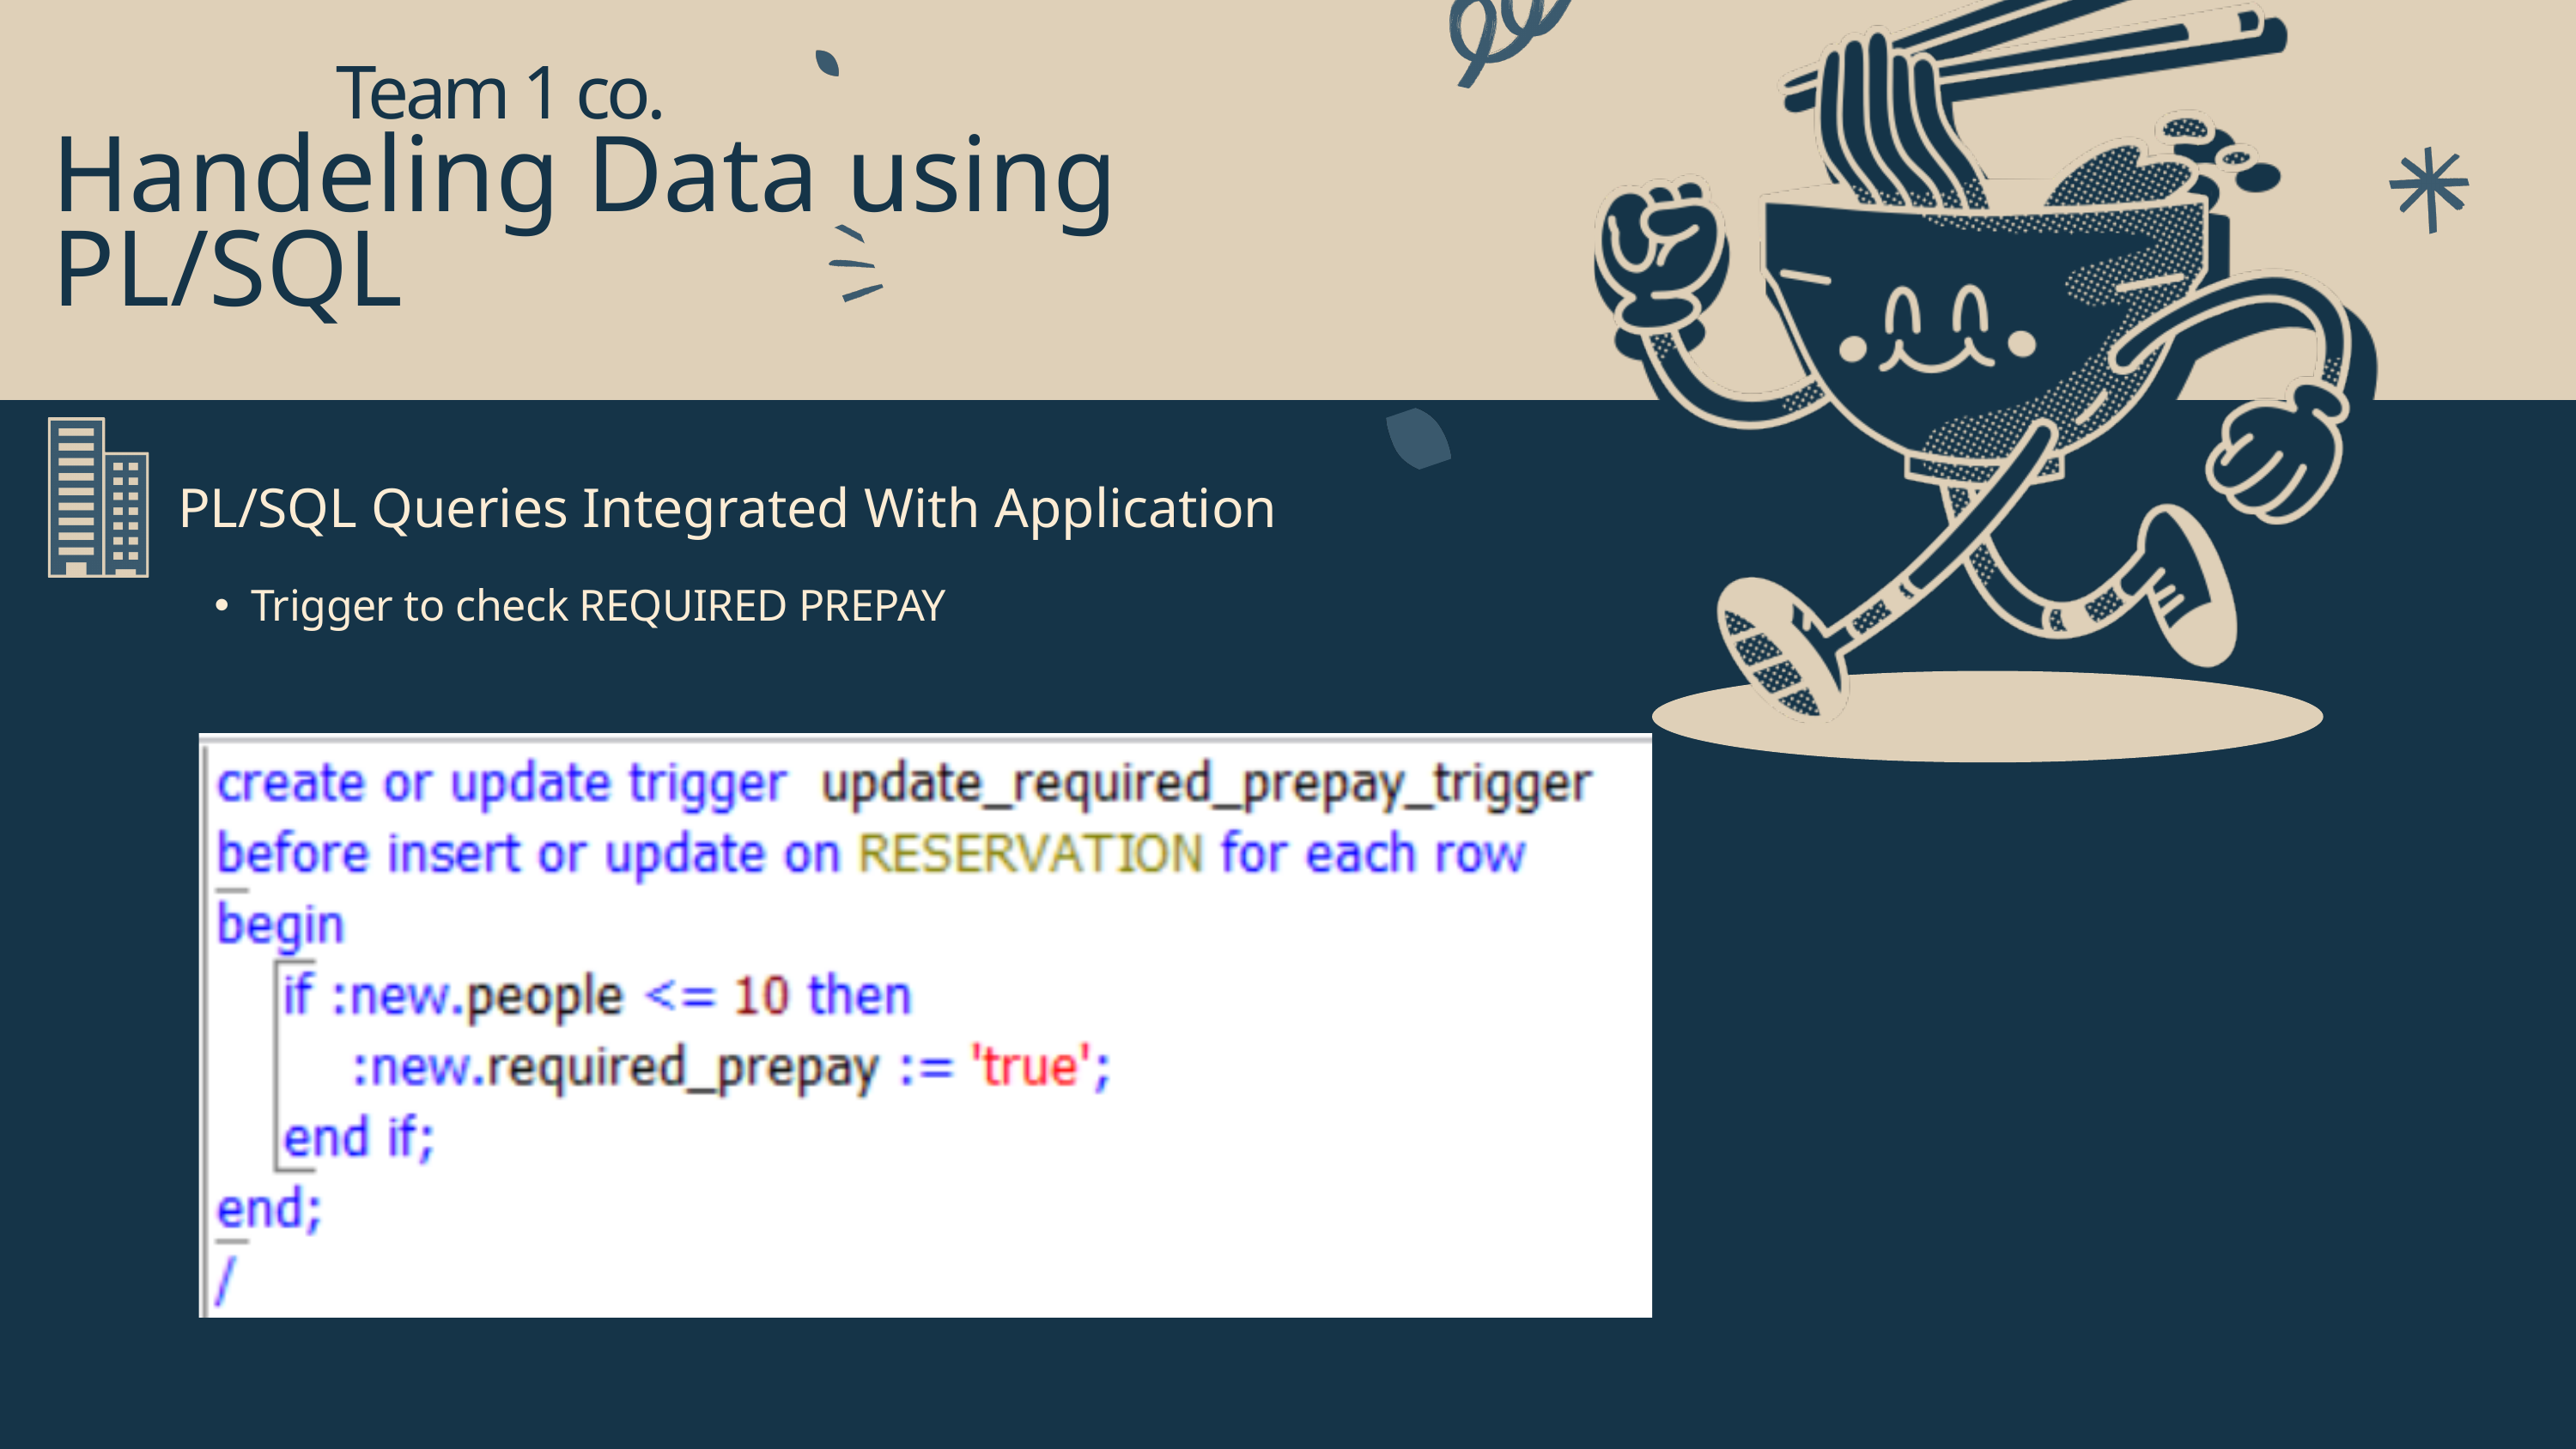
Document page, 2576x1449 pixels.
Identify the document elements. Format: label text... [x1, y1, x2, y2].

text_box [0, 400, 2576, 1449]
text_box [817, 219, 887, 312]
text_box [2383, 139, 2480, 241]
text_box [177, 471, 1336, 683]
text_box [2356, 0, 2382, 397]
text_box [144, 45, 859, 140]
text_box [1431, 0, 1574, 107]
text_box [1651, 670, 2324, 763]
text_box [1594, 0, 2356, 397]
text_box Handeling Data using PL/SQL [52, 138, 1431, 328]
